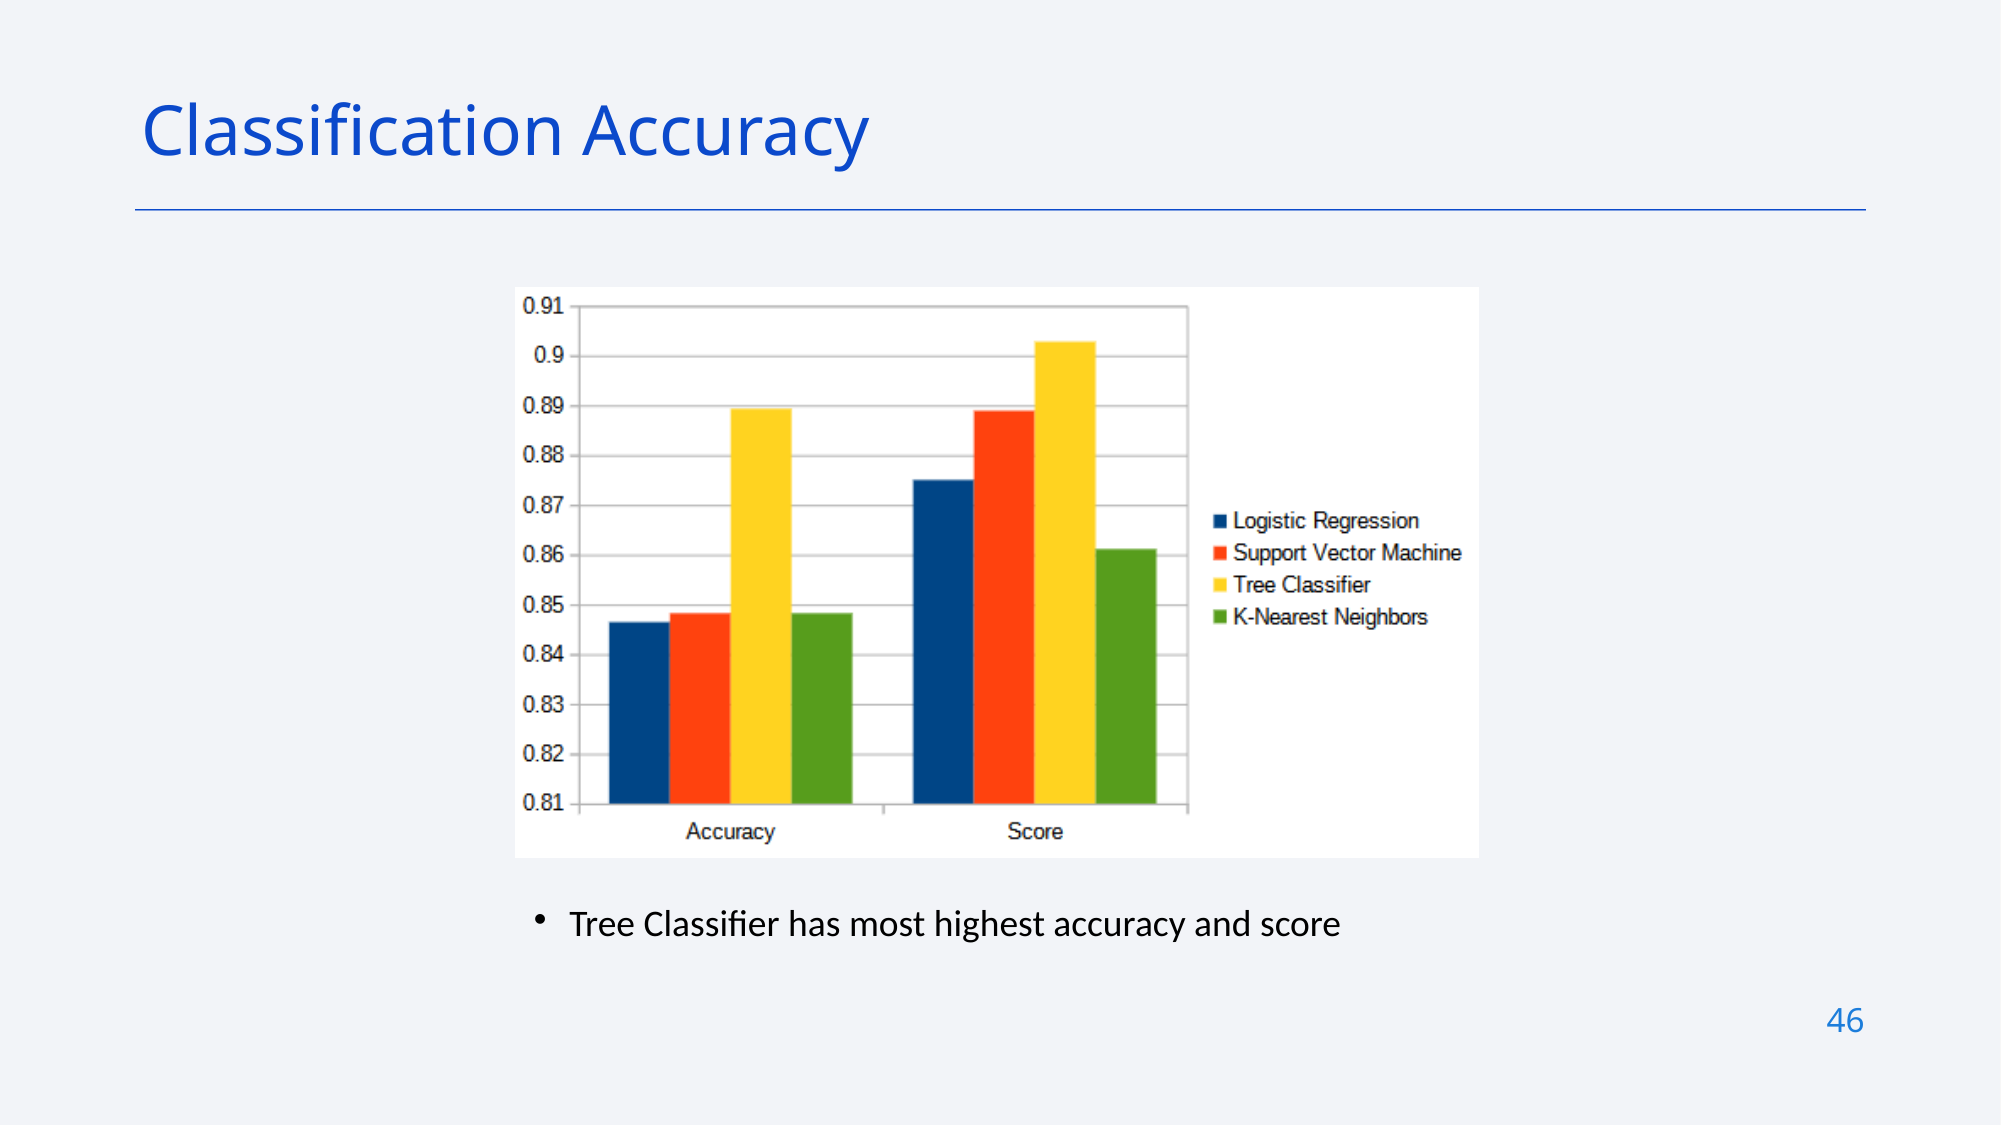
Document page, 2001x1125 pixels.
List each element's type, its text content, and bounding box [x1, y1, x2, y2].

text_box Tree Classifier has most highest accuracy and score [533, 899, 1460, 963]
slide_number 46 [1429, 988, 1880, 1055]
picture [0, 0, 2001, 1125]
text_box Classification Accuracy [126, 88, 1852, 179]
